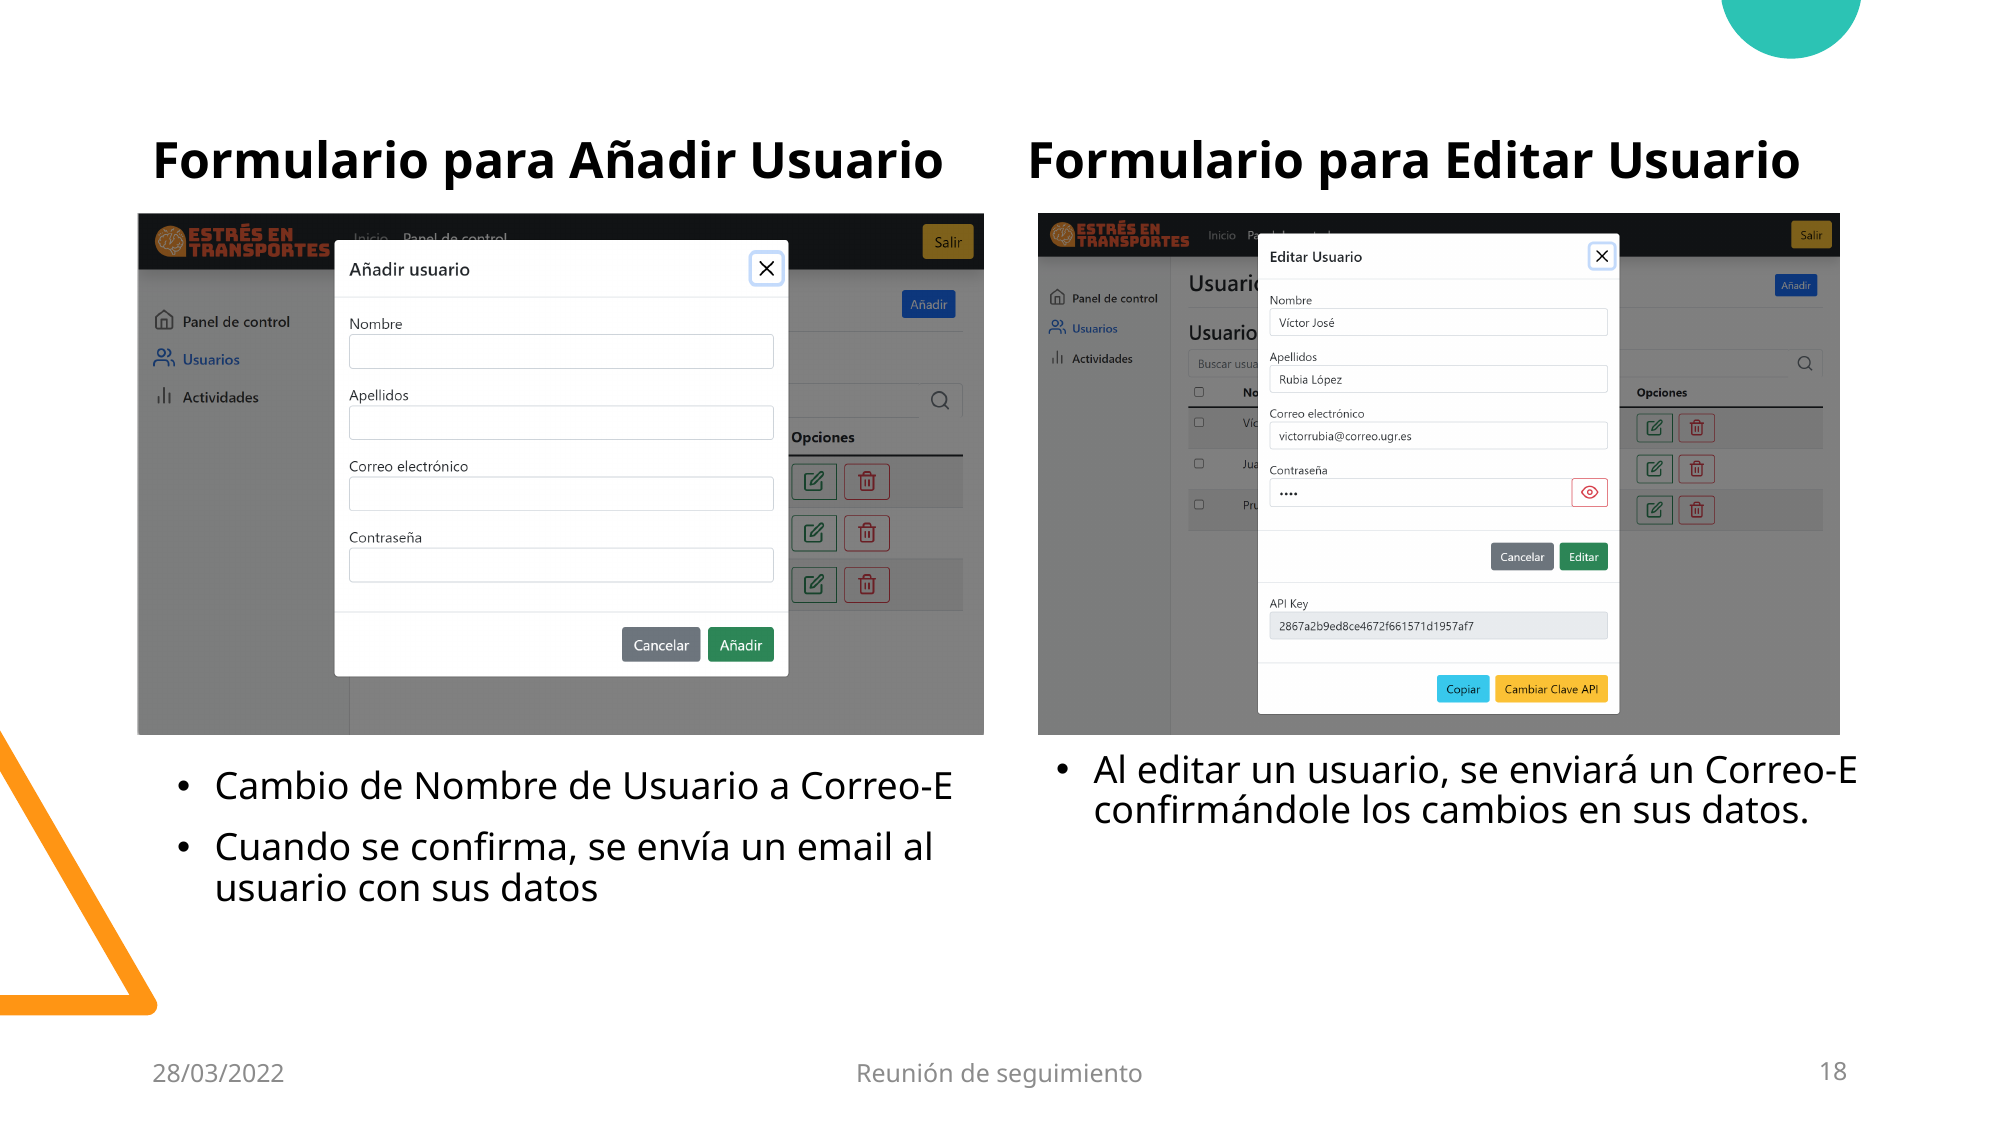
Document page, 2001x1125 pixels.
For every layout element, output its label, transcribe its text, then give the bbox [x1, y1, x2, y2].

picture [137, 213, 984, 735]
list Formulario para Editar Usuario [1012, 62, 1863, 198]
footer Reunión de seguimiento [662, 1042, 1338, 1103]
picture [1038, 213, 1840, 735]
list Formulario para Añadir Usuario [137, 62, 984, 198]
text_box Cambio de Nombre de Usuario a Correo-E Cuando se confirma, se envía un email al usuario con sus datos [162, 759, 1013, 1023]
list Al editar un usuario, se enviará un Correo-E confirmándole los cambios en sus datos. [1041, 743, 1892, 1007]
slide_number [137, 1042, 588, 1103]
slide_number 18 [1412, 1042, 1863, 1103]
